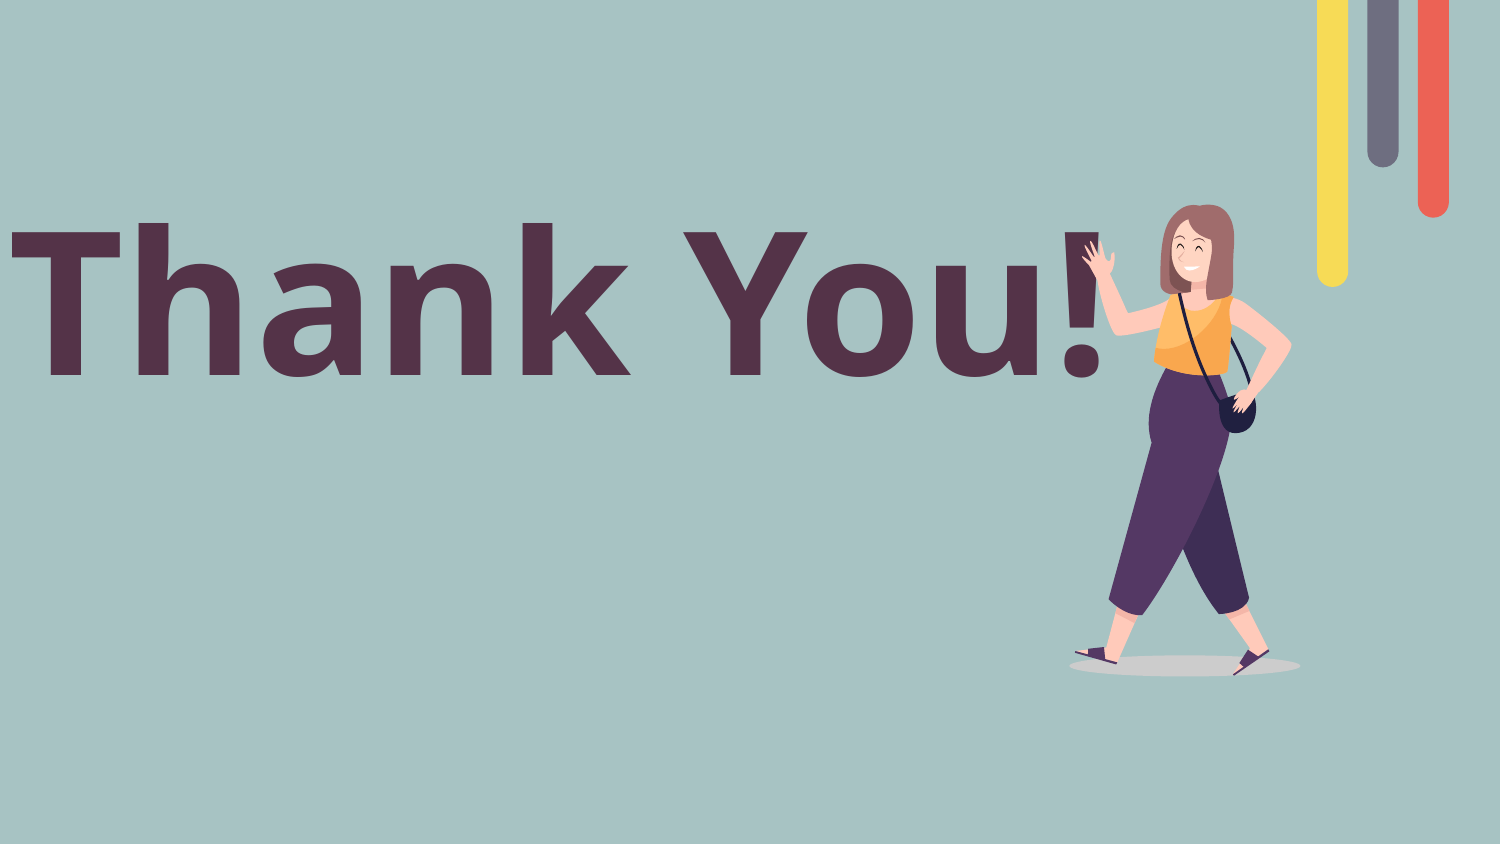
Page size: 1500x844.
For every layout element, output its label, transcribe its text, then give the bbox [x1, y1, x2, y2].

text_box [1069, 204, 1301, 677]
text_box Thank You! [0, 167, 1142, 603]
